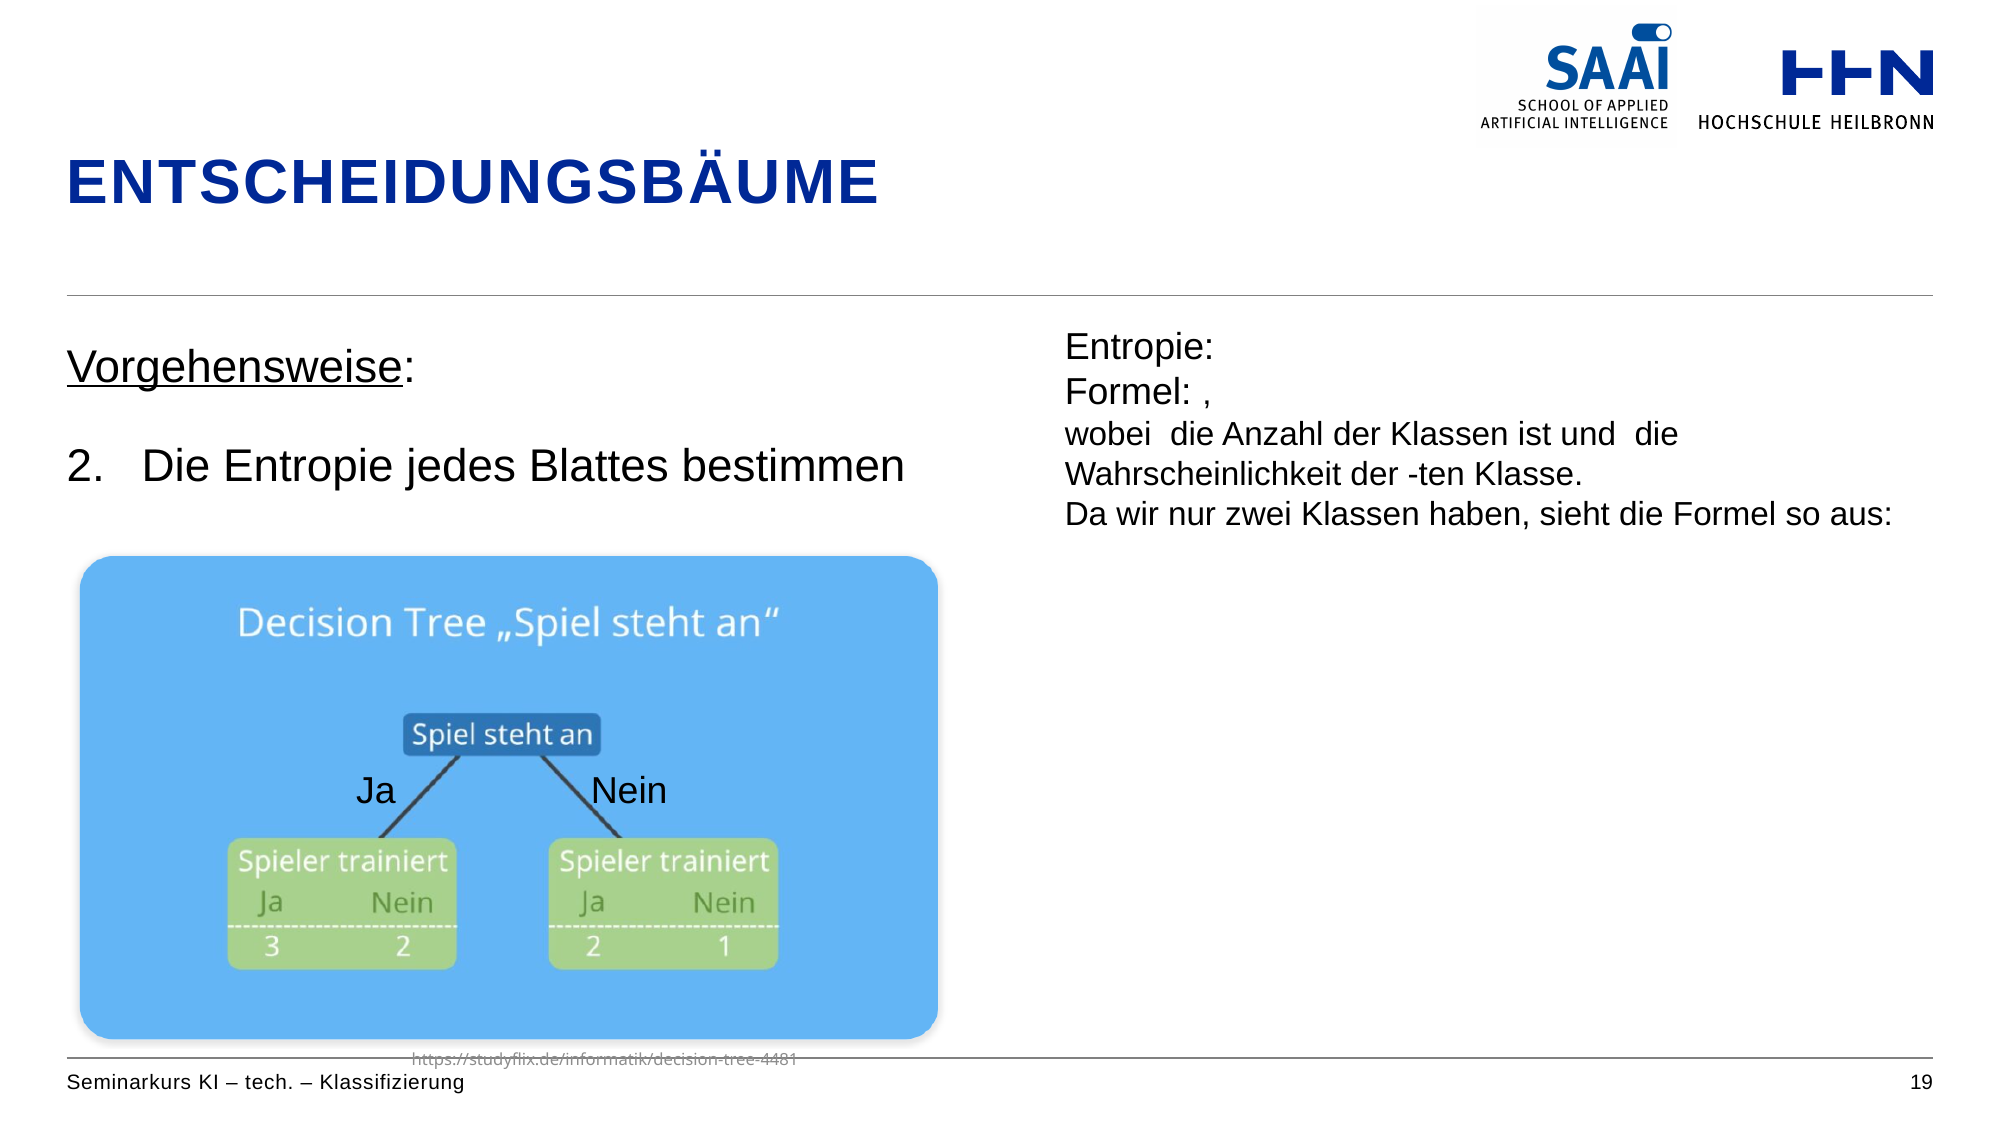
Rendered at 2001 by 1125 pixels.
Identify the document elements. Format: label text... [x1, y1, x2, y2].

list Vorgehensweise: Die Entropie jedes Blattes bestimmen [66, 333, 919, 541]
footer Seminarkurs KI – tech. – Klassifizierung [66, 1068, 1277, 1105]
title Entscheidungsbäume [66, 147, 1933, 290]
text_box https://studyflix.de/informatik/decision-tree-4481 [396, 1041, 1322, 1076]
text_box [65, 541, 950, 1049]
picture [1476, 5, 1677, 147]
slide_number 19 [1621, 1068, 1933, 1105]
